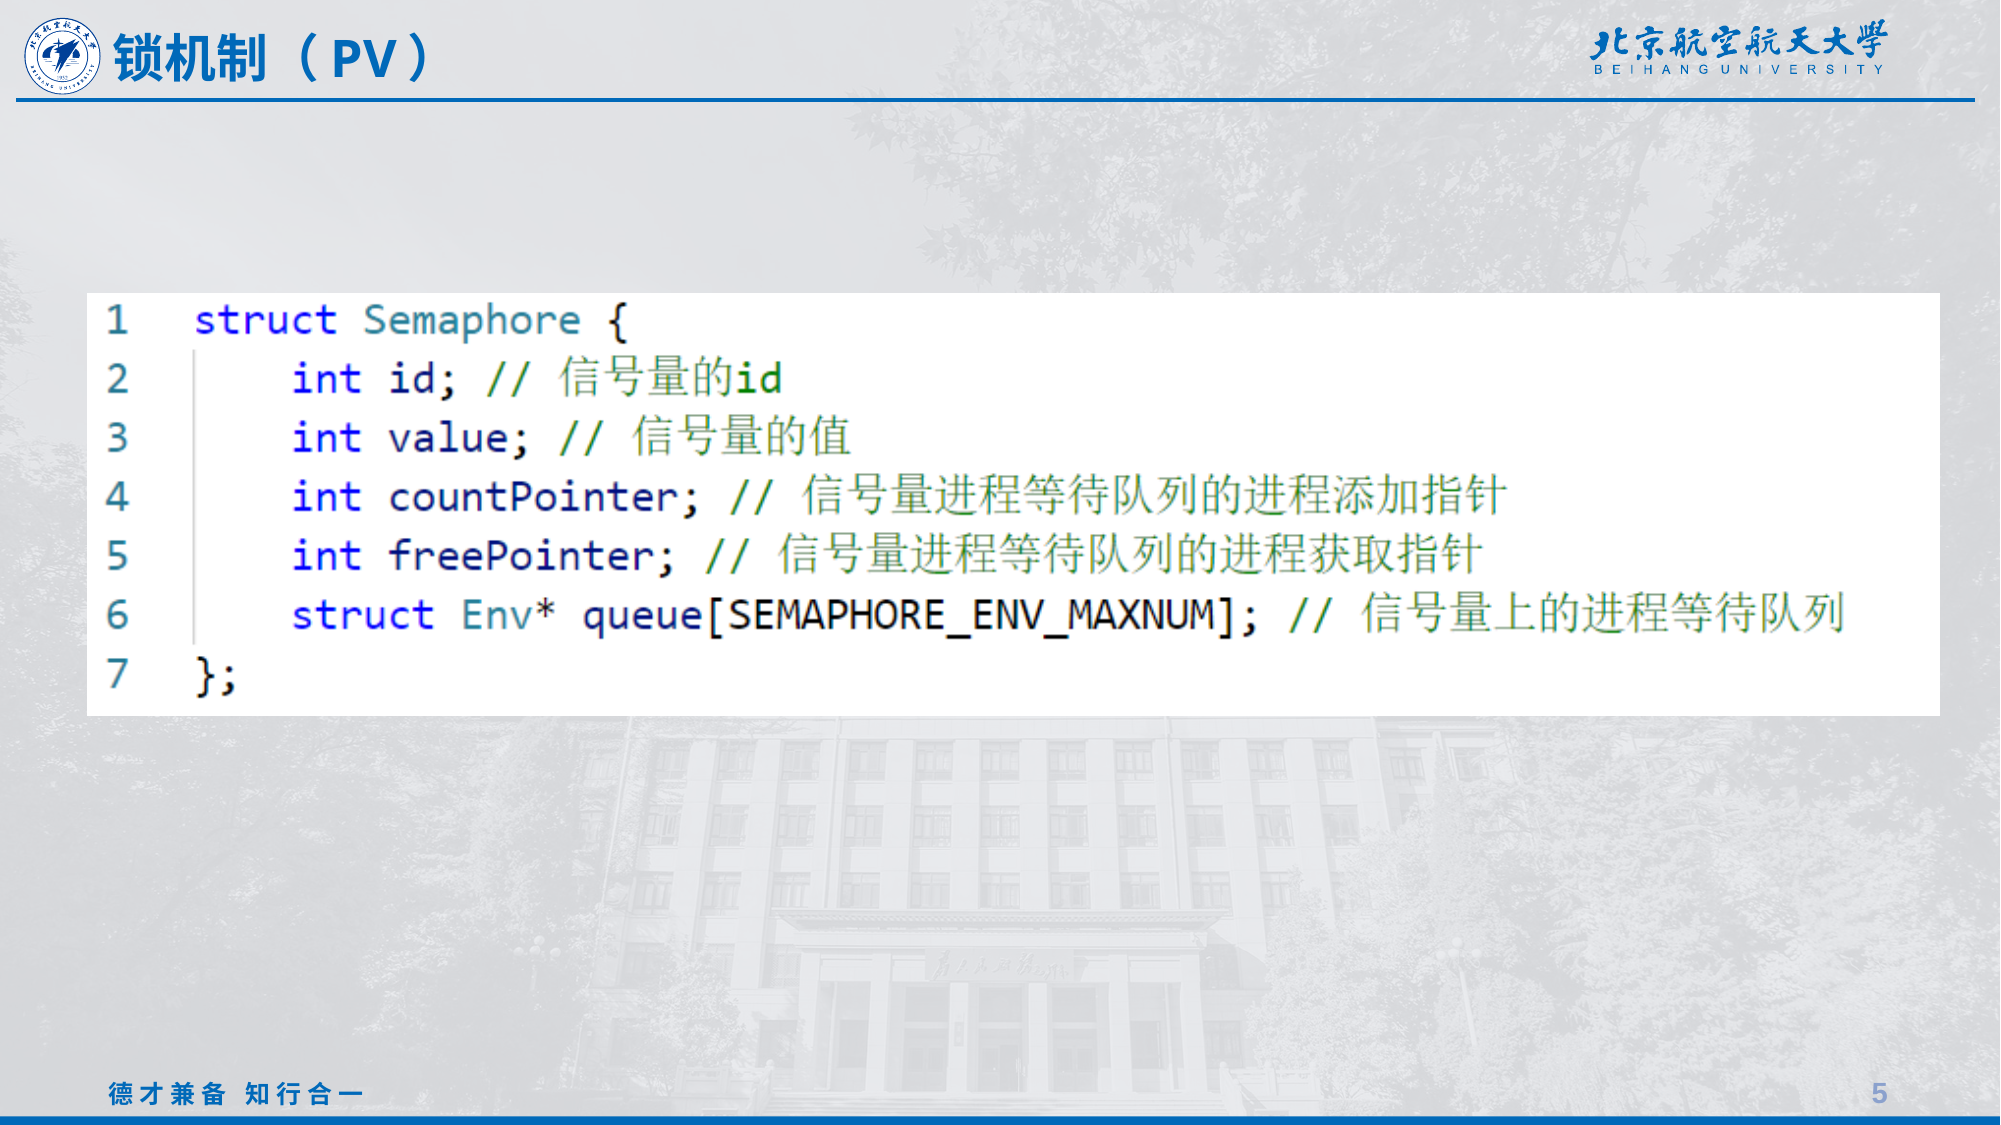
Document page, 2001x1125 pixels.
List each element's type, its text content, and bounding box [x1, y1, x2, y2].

picture [87, 293, 1940, 716]
slide_number 5 [1437, 1080, 1888, 1105]
list 锁机制（PV） [112, 25, 1177, 97]
